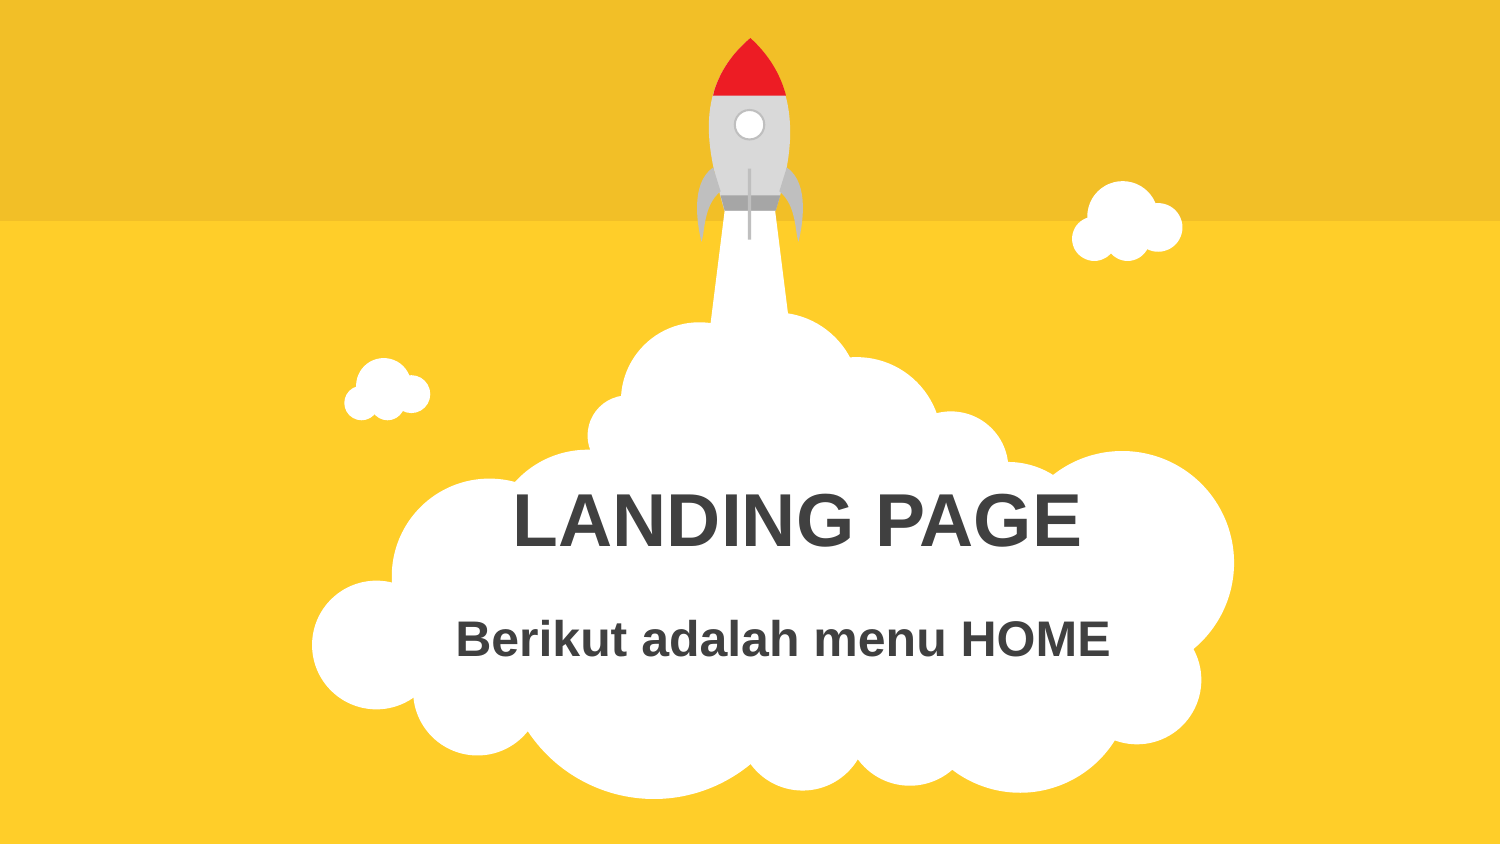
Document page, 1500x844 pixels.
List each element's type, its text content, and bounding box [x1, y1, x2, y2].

text_box Berikut adalah menu HOME [438, 598, 1128, 674]
list LANDING PAGE [478, 469, 1118, 564]
